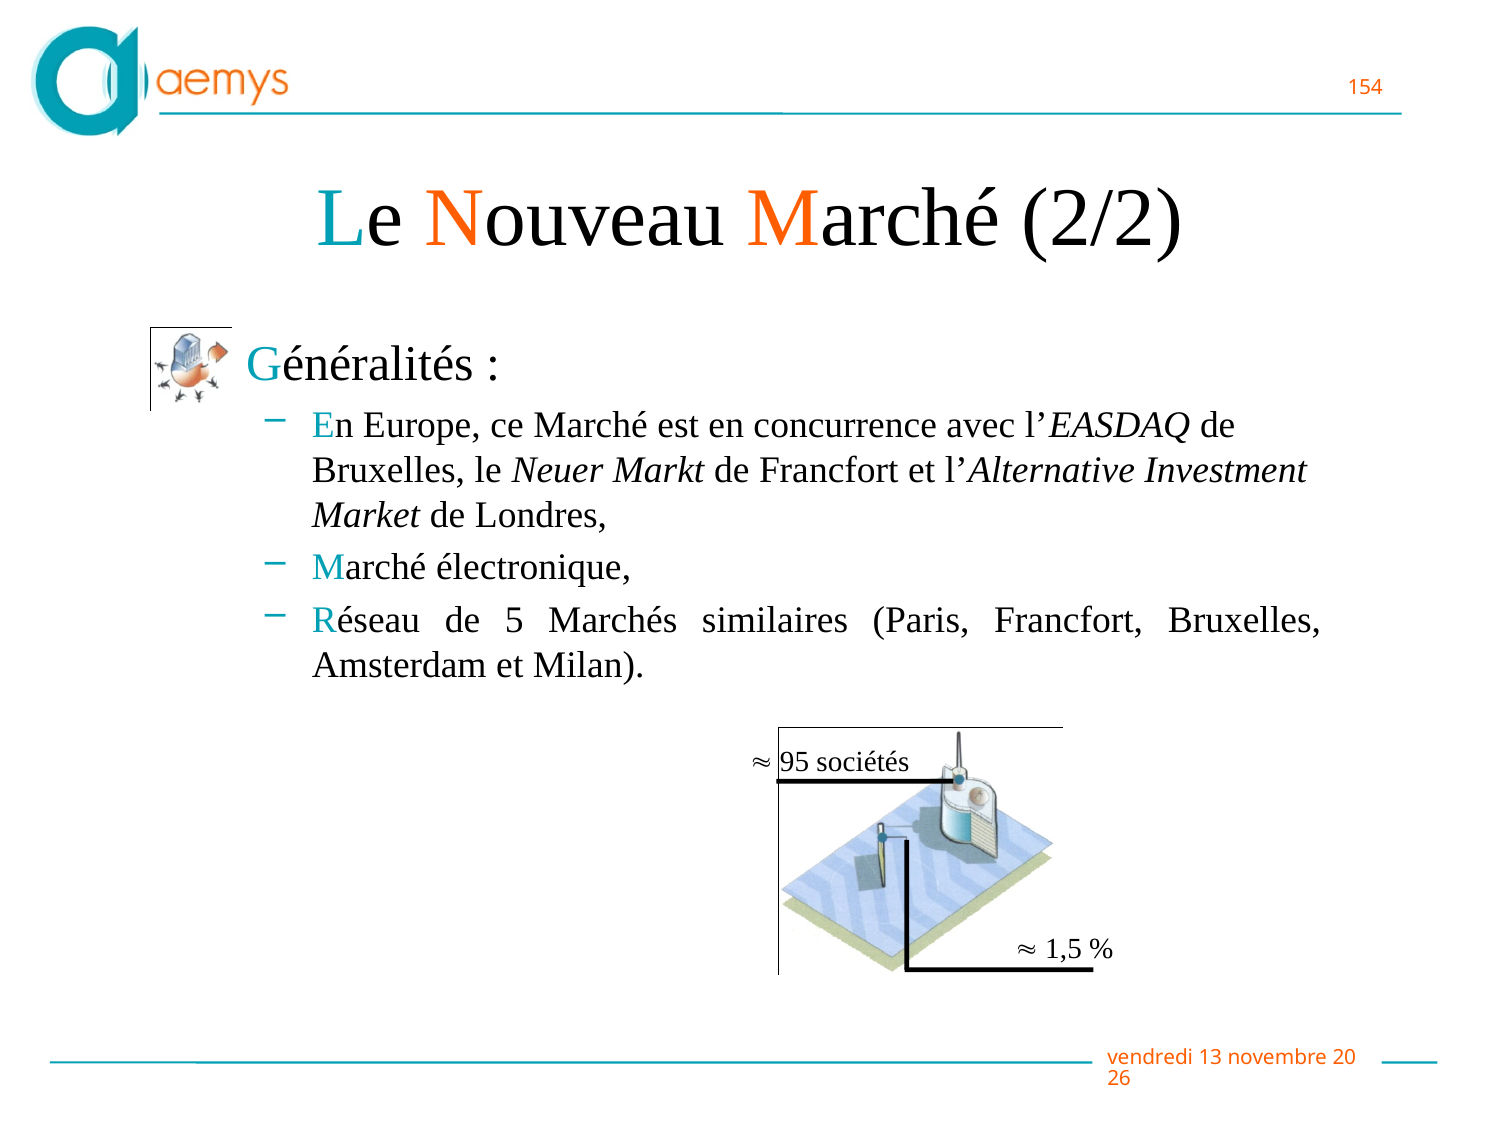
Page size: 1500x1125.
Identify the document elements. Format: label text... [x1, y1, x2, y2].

picture [29, 24, 290, 138]
picture [149, 327, 233, 411]
list Généralités : En Europe, ce Marché est en concurrence avec l’EASDAQ de Bruxelles, le Neuer Markt de Francfort et l’Alternative Investment Market de Londres, Marché électronique, Réseau de 5 Marchés similaires (Paris, Francfort, Bruxelles, Amsterdam et Milan). [174, 314, 1338, 699]
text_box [737, 727, 1125, 975]
title Le Nouveau Marché (2/2) [112, 137, 1388, 288]
